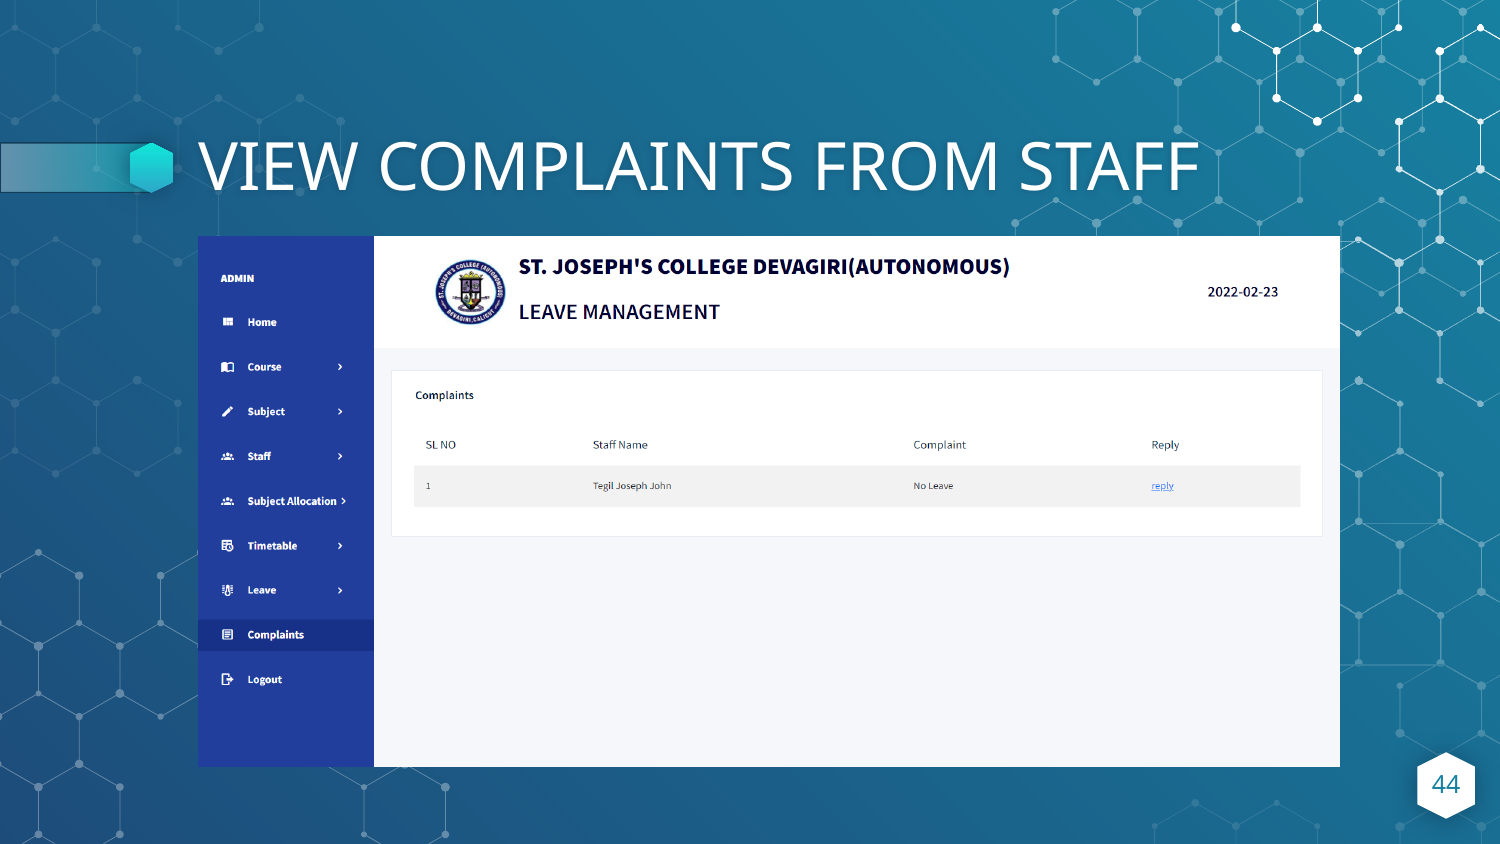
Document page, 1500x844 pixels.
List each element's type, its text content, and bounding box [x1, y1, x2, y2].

picture [197, 236, 1340, 768]
slide_number 44 [1417, 752, 1475, 819]
title VIEW COMPLAINTS FROM STAFF [198, 140, 1302, 198]
